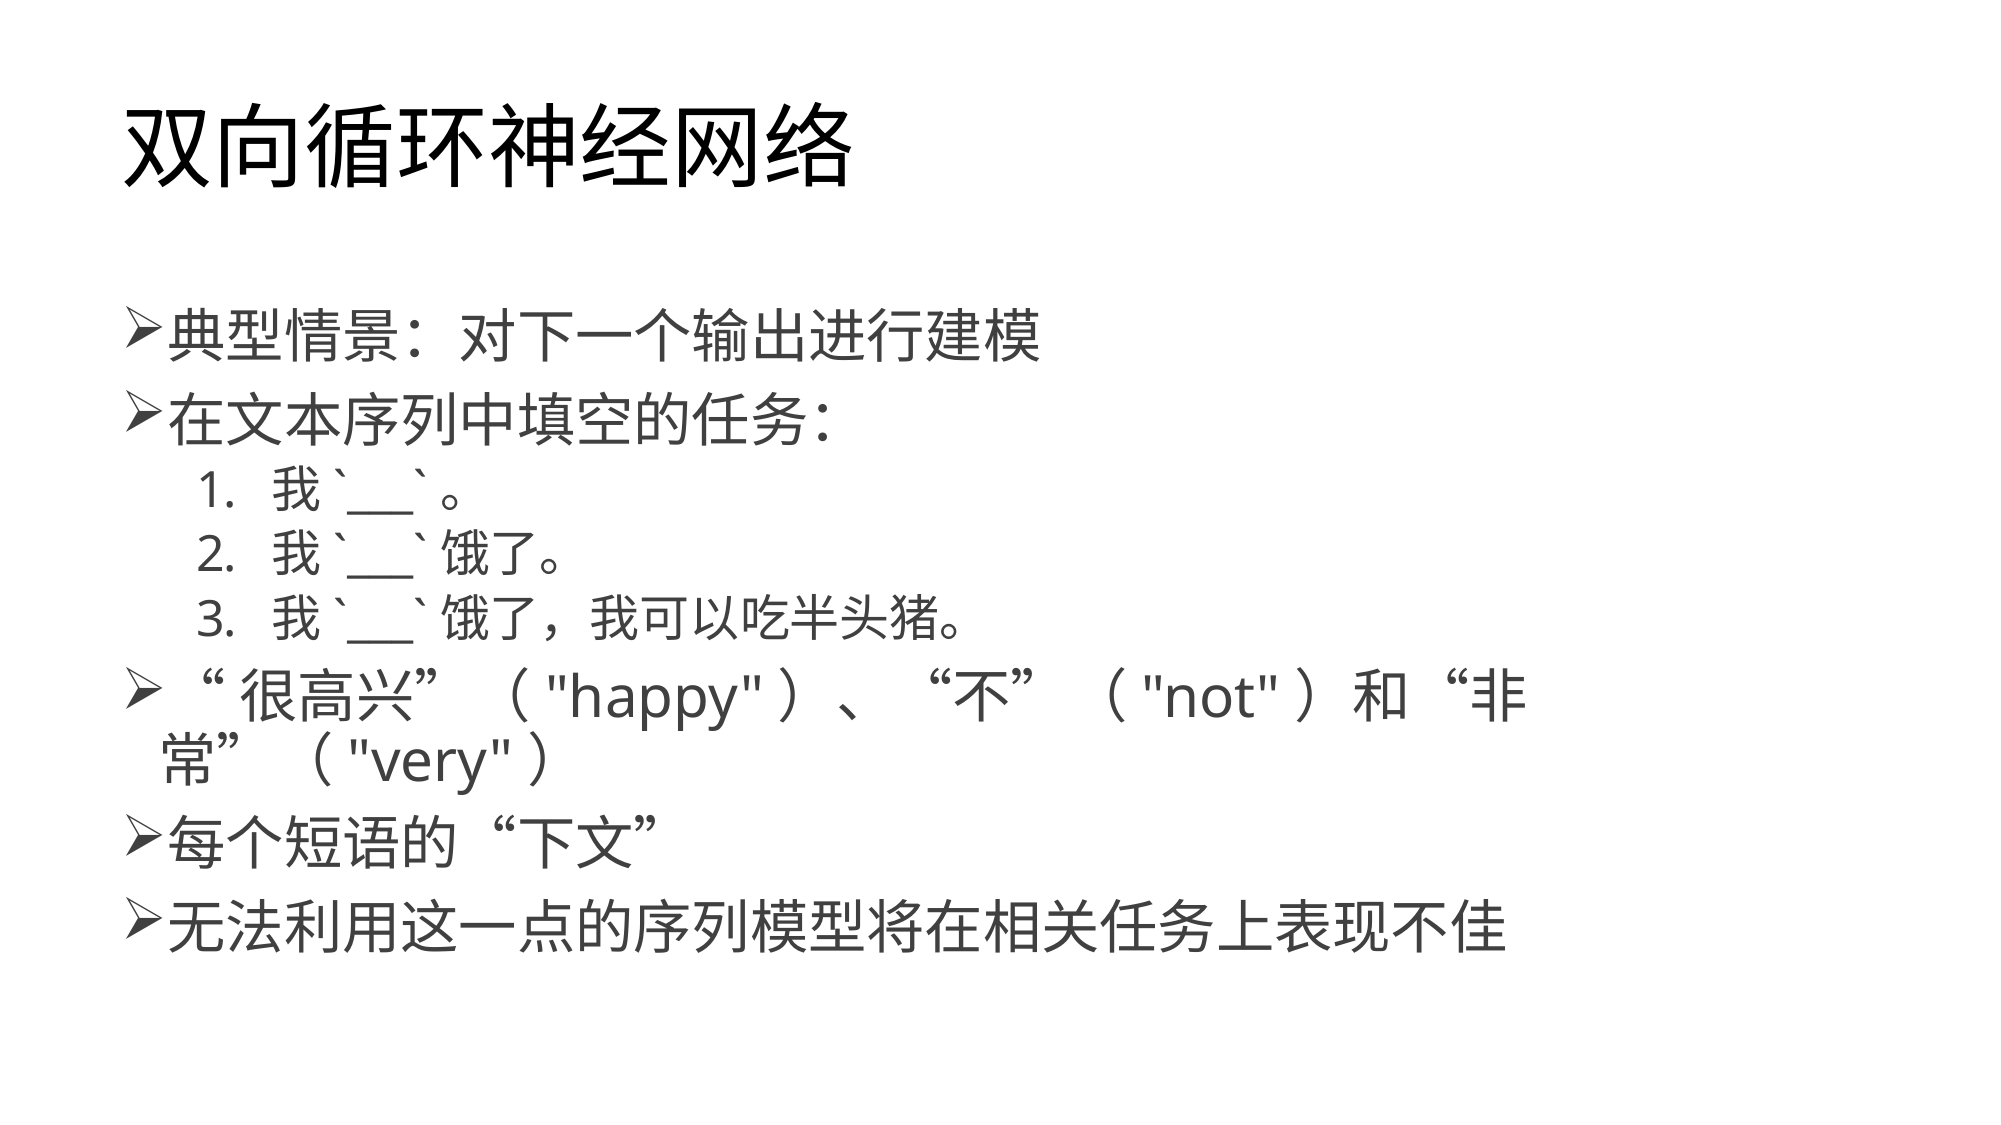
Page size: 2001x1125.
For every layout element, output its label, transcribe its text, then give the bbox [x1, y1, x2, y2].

title 双向循环神经网络 [106, 42, 1832, 260]
list 典型情景：对下一个输出进行建模 在文本序列中填空的任务： 我`___`。 我`___`饿了。 我`___`饿了，我可以吃半头猪。 “很高兴”（"happy"）、“不”（"not"）和“非常”（"very"） 每个短语的“下文” 无法利用这一点的序列模型将在相关任务上表现不佳 [106, 299, 1832, 1014]
